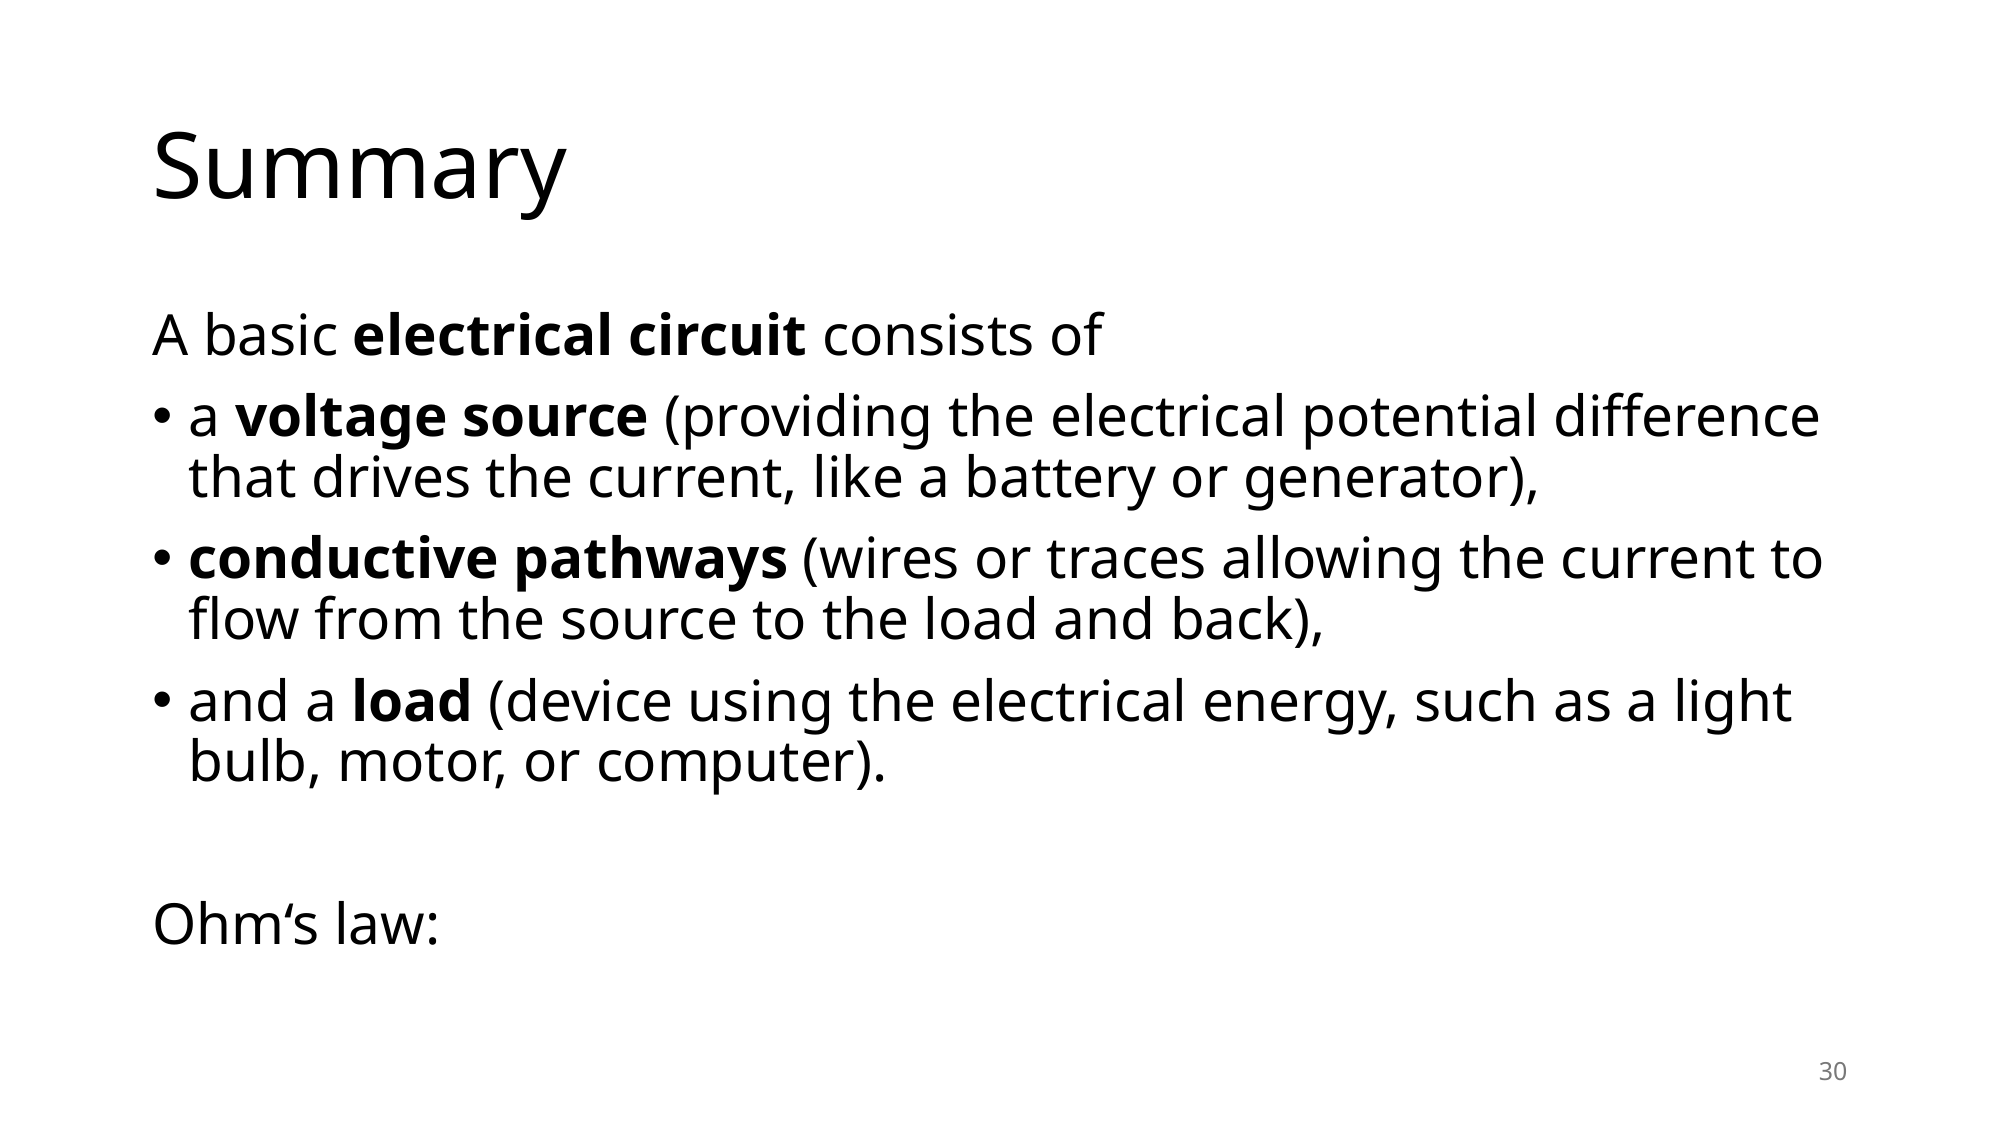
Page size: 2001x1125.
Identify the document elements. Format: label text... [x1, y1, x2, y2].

slide_number 30 [1412, 1042, 1863, 1103]
title Summary [137, 59, 1863, 278]
